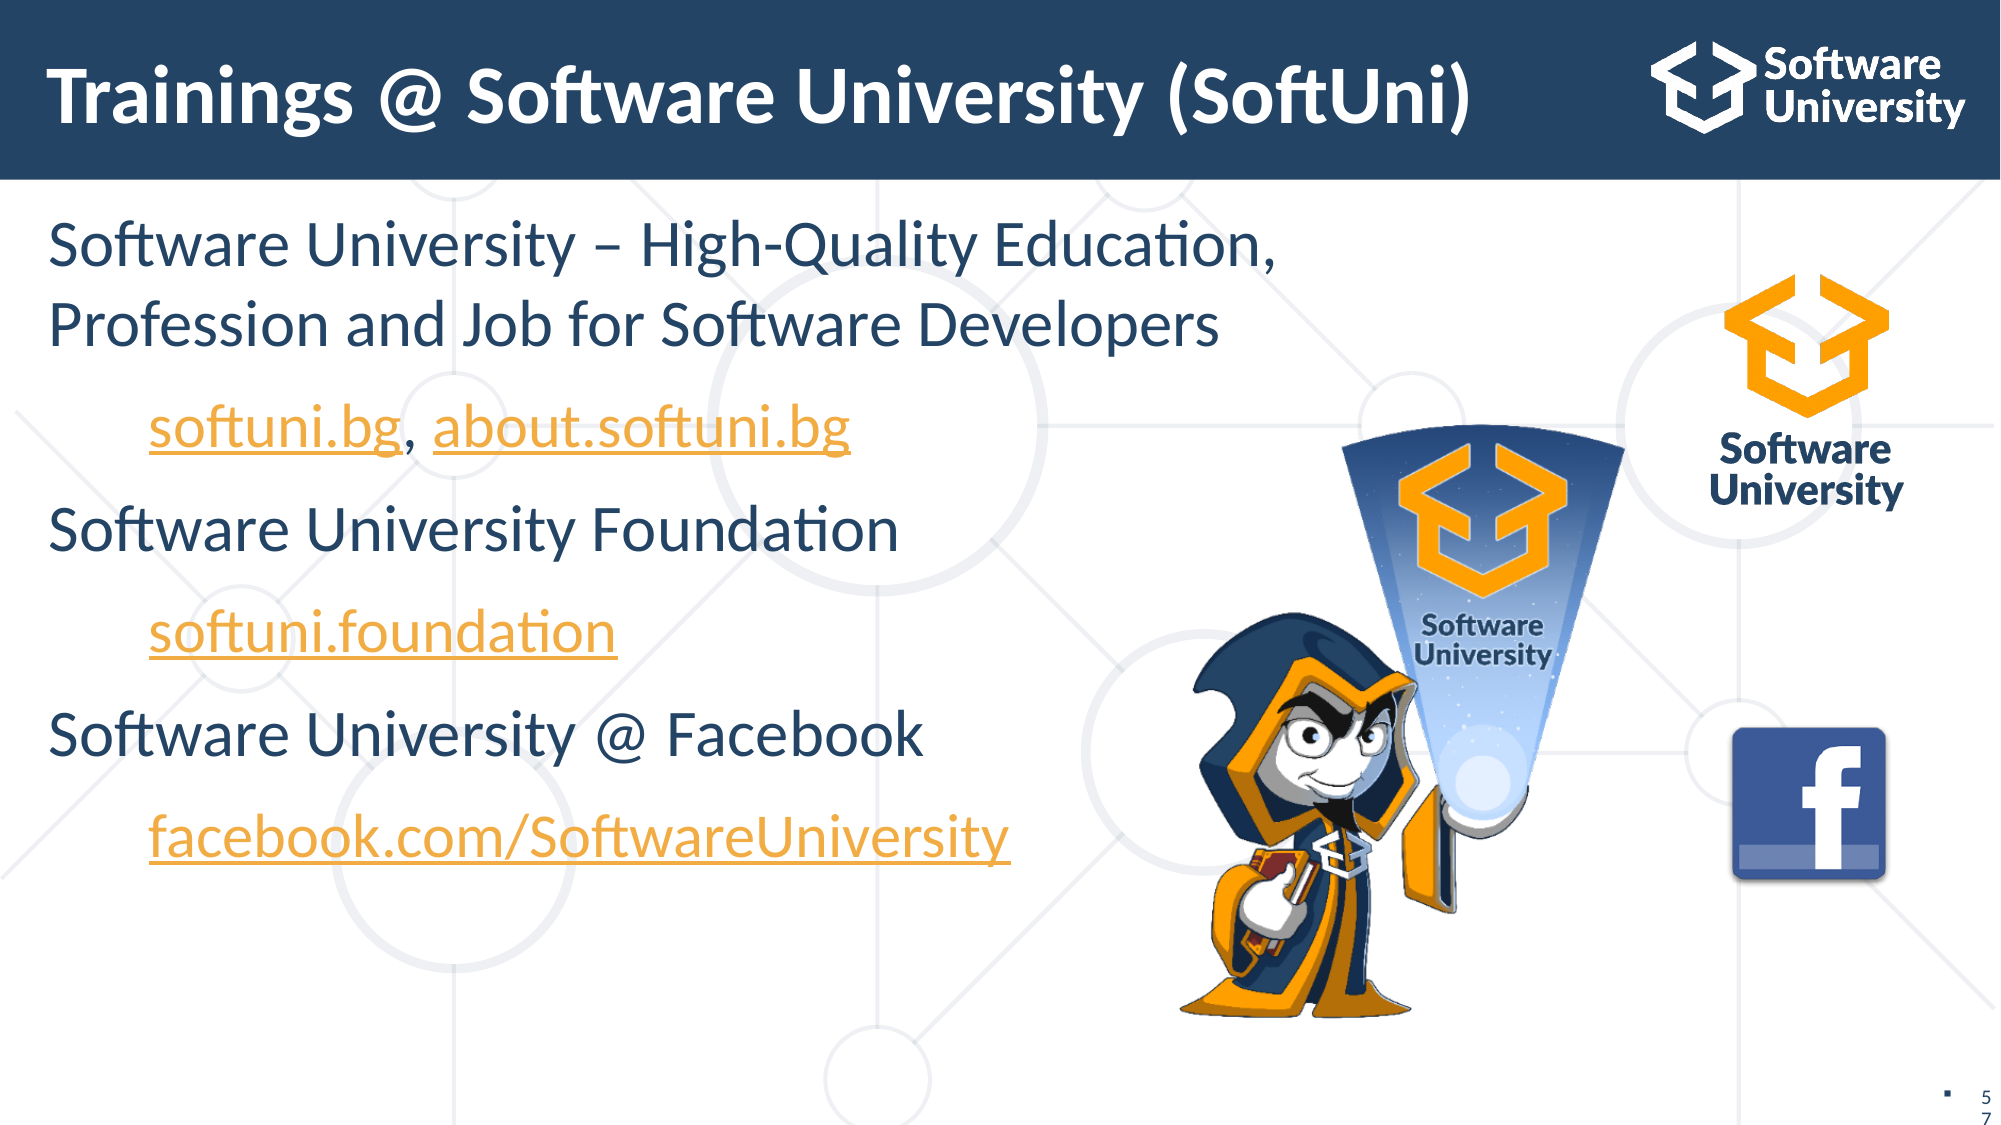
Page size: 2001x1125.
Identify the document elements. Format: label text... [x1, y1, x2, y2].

title Trainings @ Software University (SoftUni) [28, 17, 1627, 163]
picture [1708, 274, 1904, 517]
slide_number 57 [1927, 1067, 1989, 1117]
picture [1651, 41, 1966, 134]
list Software University – High-Quality Education, Profession and Job for Software Developers softuni.bg, about.softuni.bg Software University Foundation softuni.foundation Software University @ Facebook facebook.com/SoftwareUniversity [31, 193, 1458, 1094]
picture [1458, 423, 1627, 1020]
picture [1726, 721, 1892, 889]
